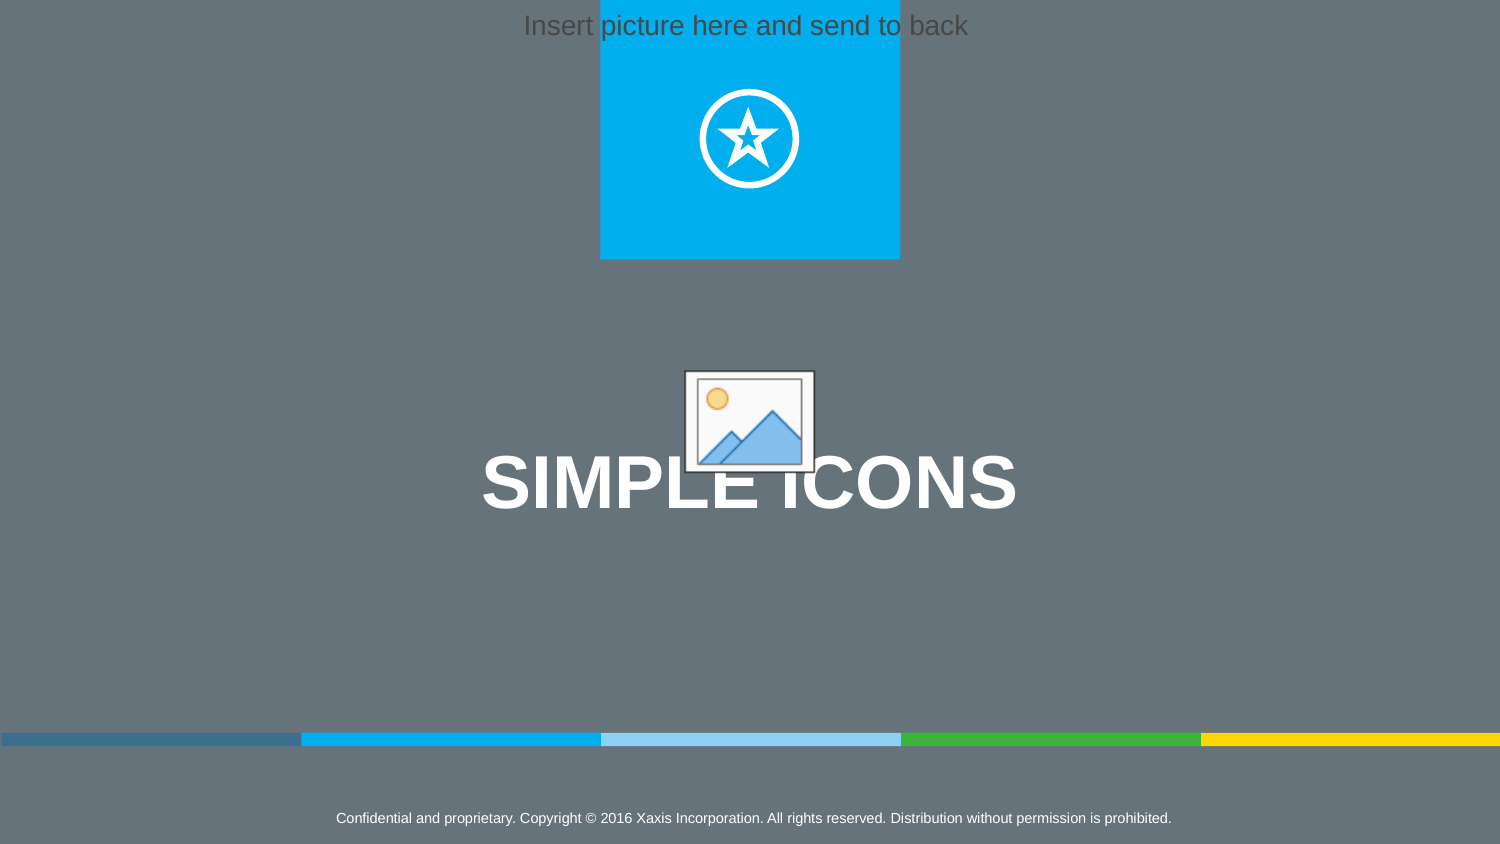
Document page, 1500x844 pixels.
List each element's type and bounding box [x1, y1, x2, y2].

picture [0, 0, 1500, 844]
text_box [1, 732, 1500, 747]
picture [700, 89, 799, 188]
